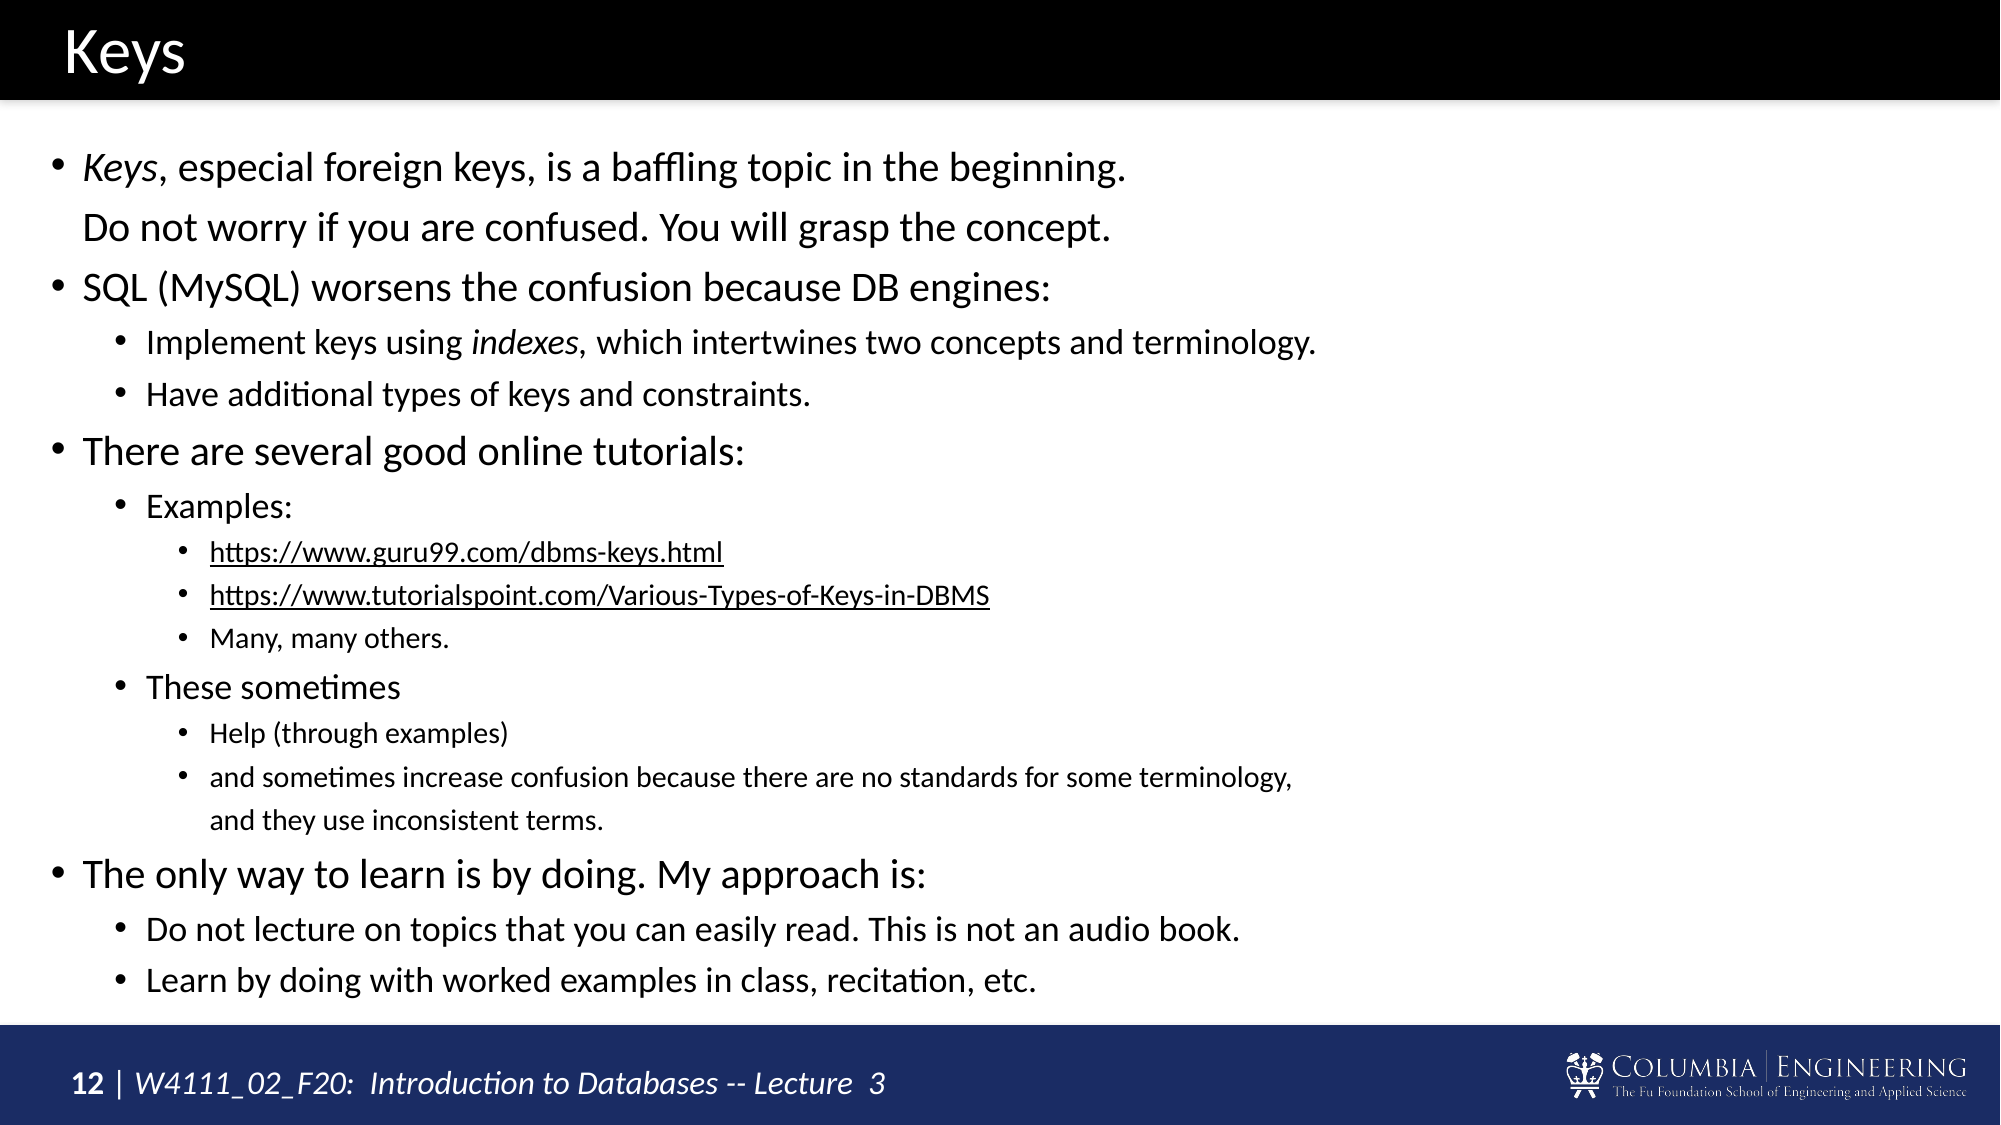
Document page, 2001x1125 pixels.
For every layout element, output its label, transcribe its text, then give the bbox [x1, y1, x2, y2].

text_box [0, 1025, 2000, 1125]
text_box [0, 0, 2000, 100]
picture [1566, 1050, 1967, 1100]
list Keys, especial foreign keys, is a baffling topic in the beginning. Do not worry if you are confused. You will grasp the concept. SQL (MySQL) worsens the confusion because DB engines: Implement keys using indexes, which intertwines two concepts and terminology. Have additional types of keys and constraints. There are several good online tutorials: Examples: https://www.guru99.com/dbms-keys.html https://www.tutorialspoint.com/Various-Types-of-Keys-in-DBMS Many, many others. These sometimes Help (through examples) and sometimes increase confusion because there are no standards for some terminology, and they use inconsistent terms. The only way to learn is by doing. My approach is: Do not lecture on topics that you can easily read. This is not an audio book. Learn by doing with worked examples in class, recitation, etc. [35, 121, 1863, 1014]
text_box 12 | W4111_02_F20: Introduction to Databases -- Lecture 3 [55, 1027, 1540, 1109]
text_box Keys [49, 0, 1540, 95]
